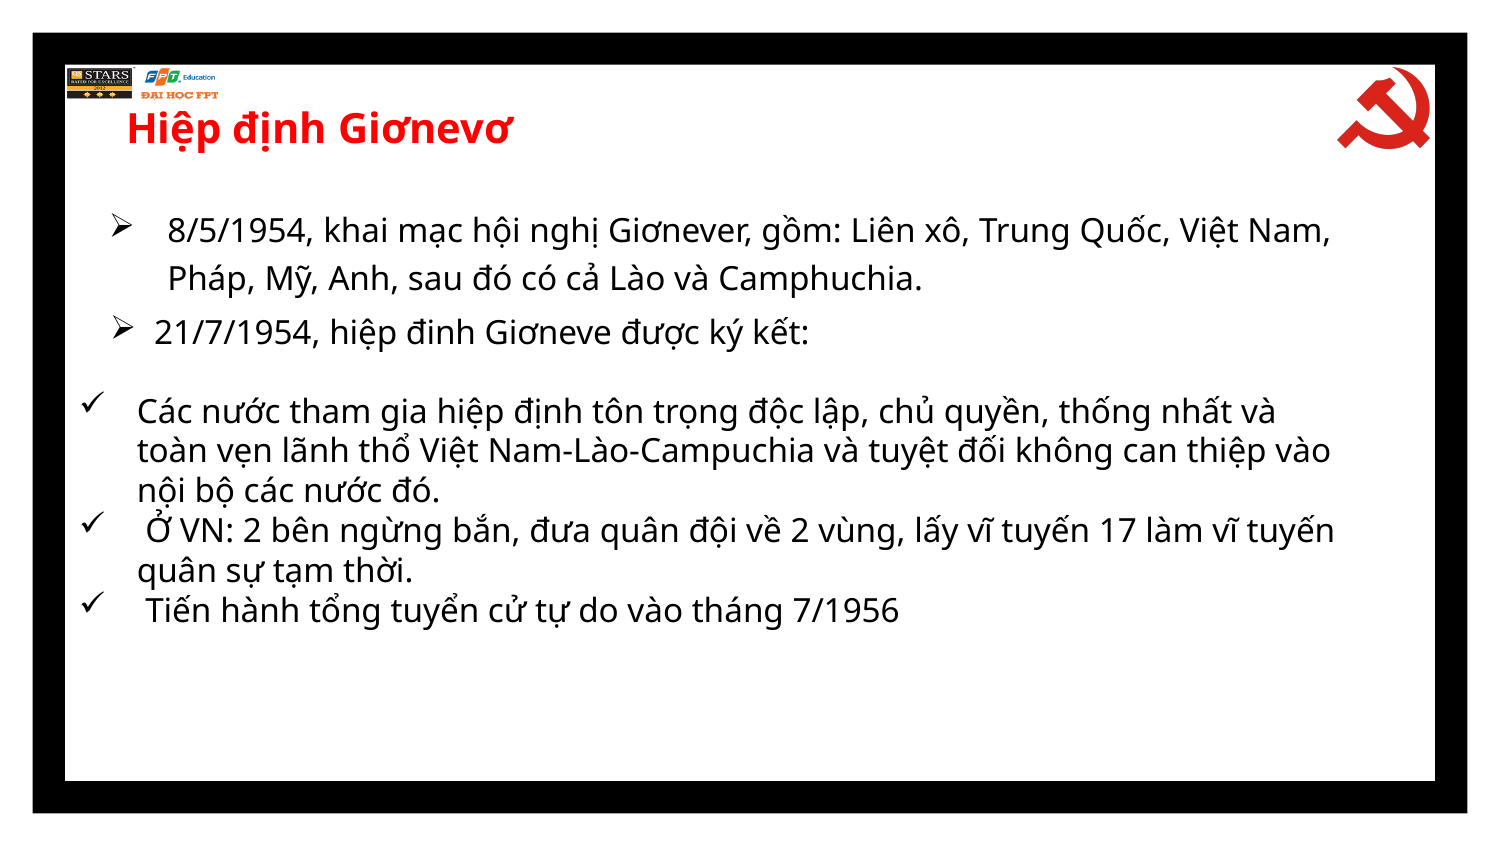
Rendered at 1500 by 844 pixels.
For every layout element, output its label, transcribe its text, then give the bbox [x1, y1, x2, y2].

text_box Các nước tham gia hiệp định tôn trọng độc lập, chủ quyền, thống nhất và toàn vẹn lãnh thổ Việt Nam-Lào-Campuchia và tuyệt đối không can thiệp vào nội bộ các nước đó. Ở VN: 2 bên ngừng bắn, đưa quân đội về 2 vùng, lấy vĩ tuyến 17 làm vĩ tuyến quân sự tạm thời. Tiến hành tổng tuyển cử tự do vào tháng 7/1956 [63, 382, 1373, 717]
text_box Hiệp định Giơnevơ [111, 68, 1124, 167]
text_box 21/7/1954, hiệp đinh Giơneve được ký kết: [95, 303, 1223, 359]
picture [67, 67, 218, 100]
picture [1337, 67, 1430, 149]
text_box 8/5/1954, khai mạc hội nghị Giơnever, gồm: Liên xô, Trung Quốc, Việt Nam, Pháp, Mỹ, Anh, sau đó có cả Lào và Camphuchia. [77, 186, 1423, 285]
